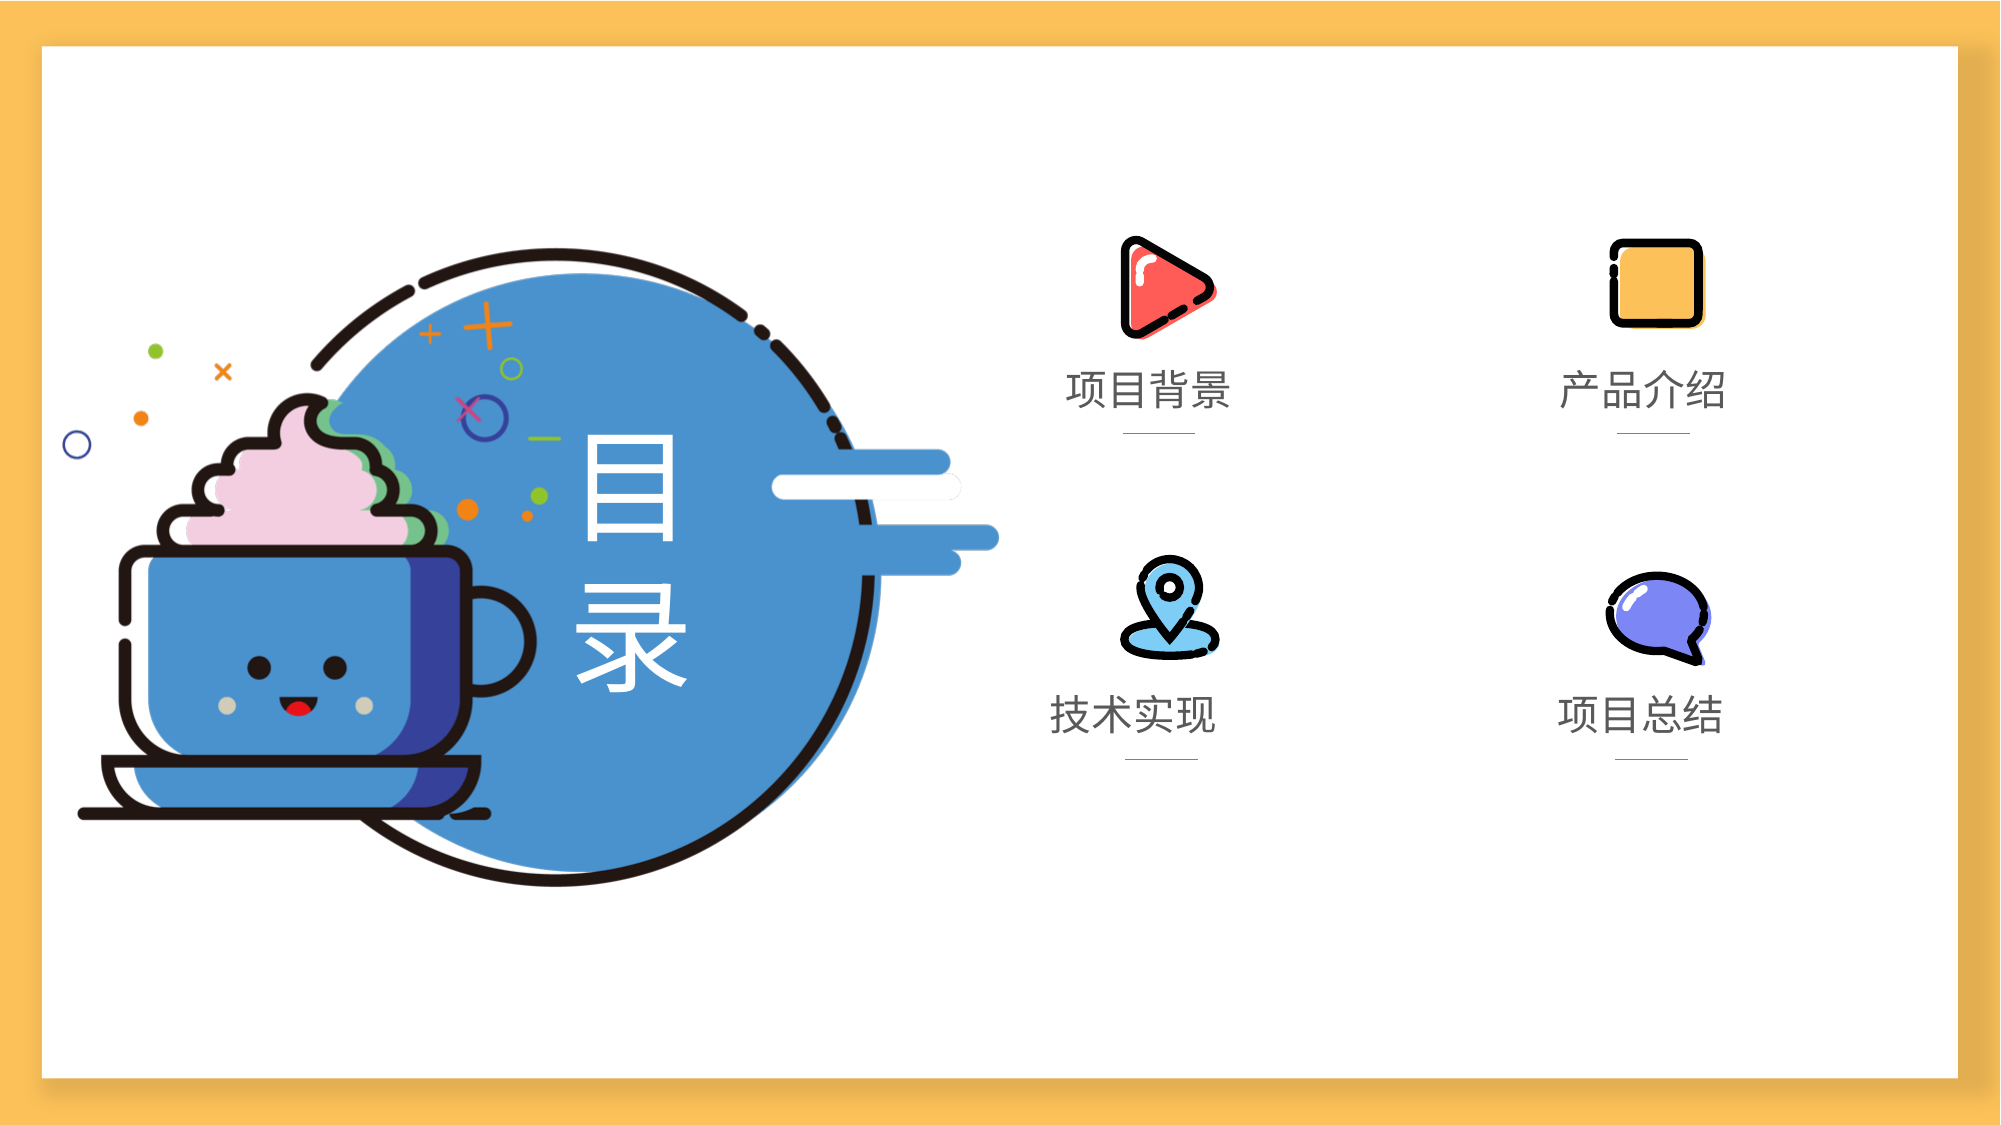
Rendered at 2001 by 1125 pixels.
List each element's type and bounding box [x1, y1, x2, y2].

picture [13, 0, 1079, 987]
text_box [1034, 559, 1252, 760]
text_box [1542, 575, 1760, 759]
text_box [1544, 242, 1762, 434]
text_box [1050, 237, 1268, 434]
